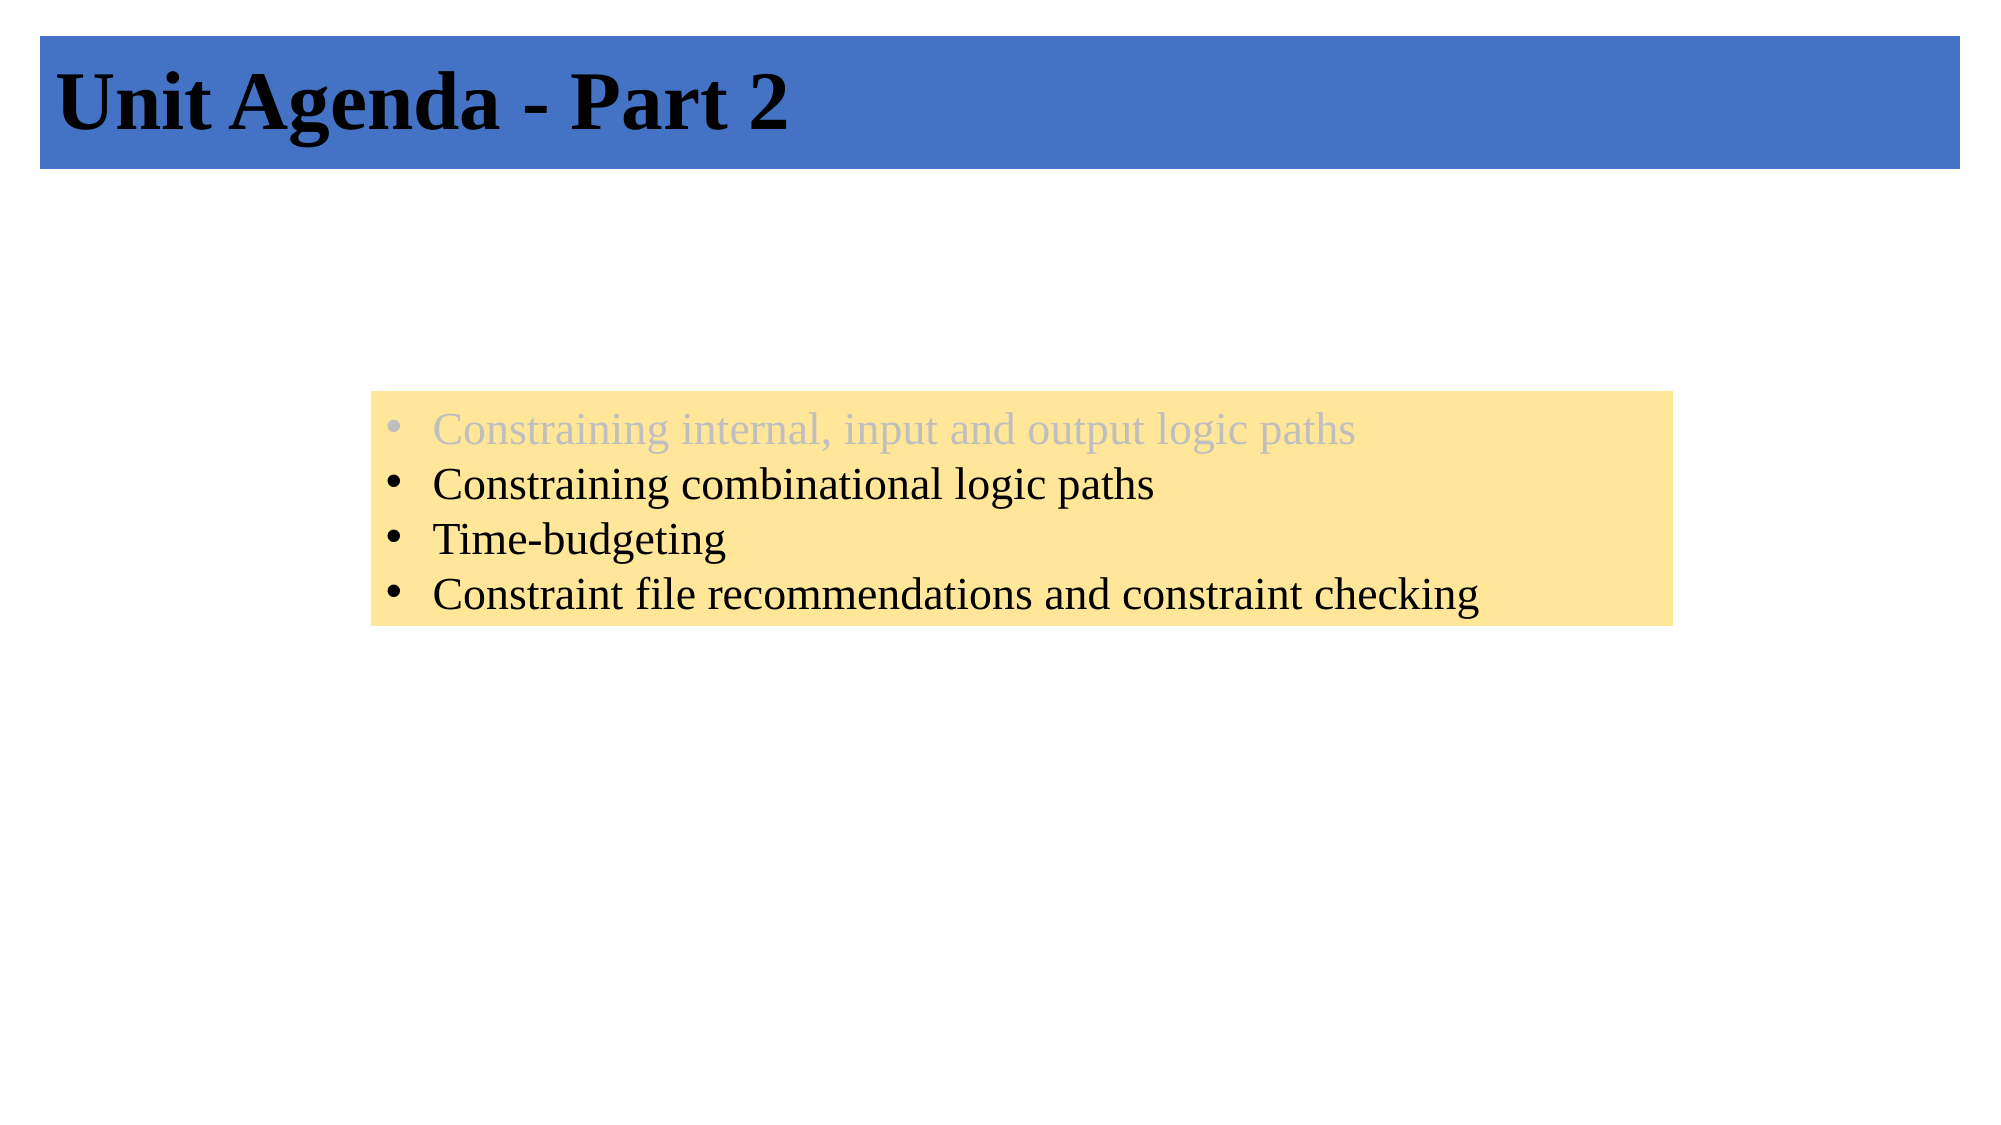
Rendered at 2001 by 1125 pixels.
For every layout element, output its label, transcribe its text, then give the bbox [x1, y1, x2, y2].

title Unit Agenda - Part 2 [40, 36, 1960, 169]
text_box Constraining internal, input and output logic paths Constraining combinational logic paths Time-budgeting Constraint file recommendations and constraint checking [371, 391, 1674, 626]
